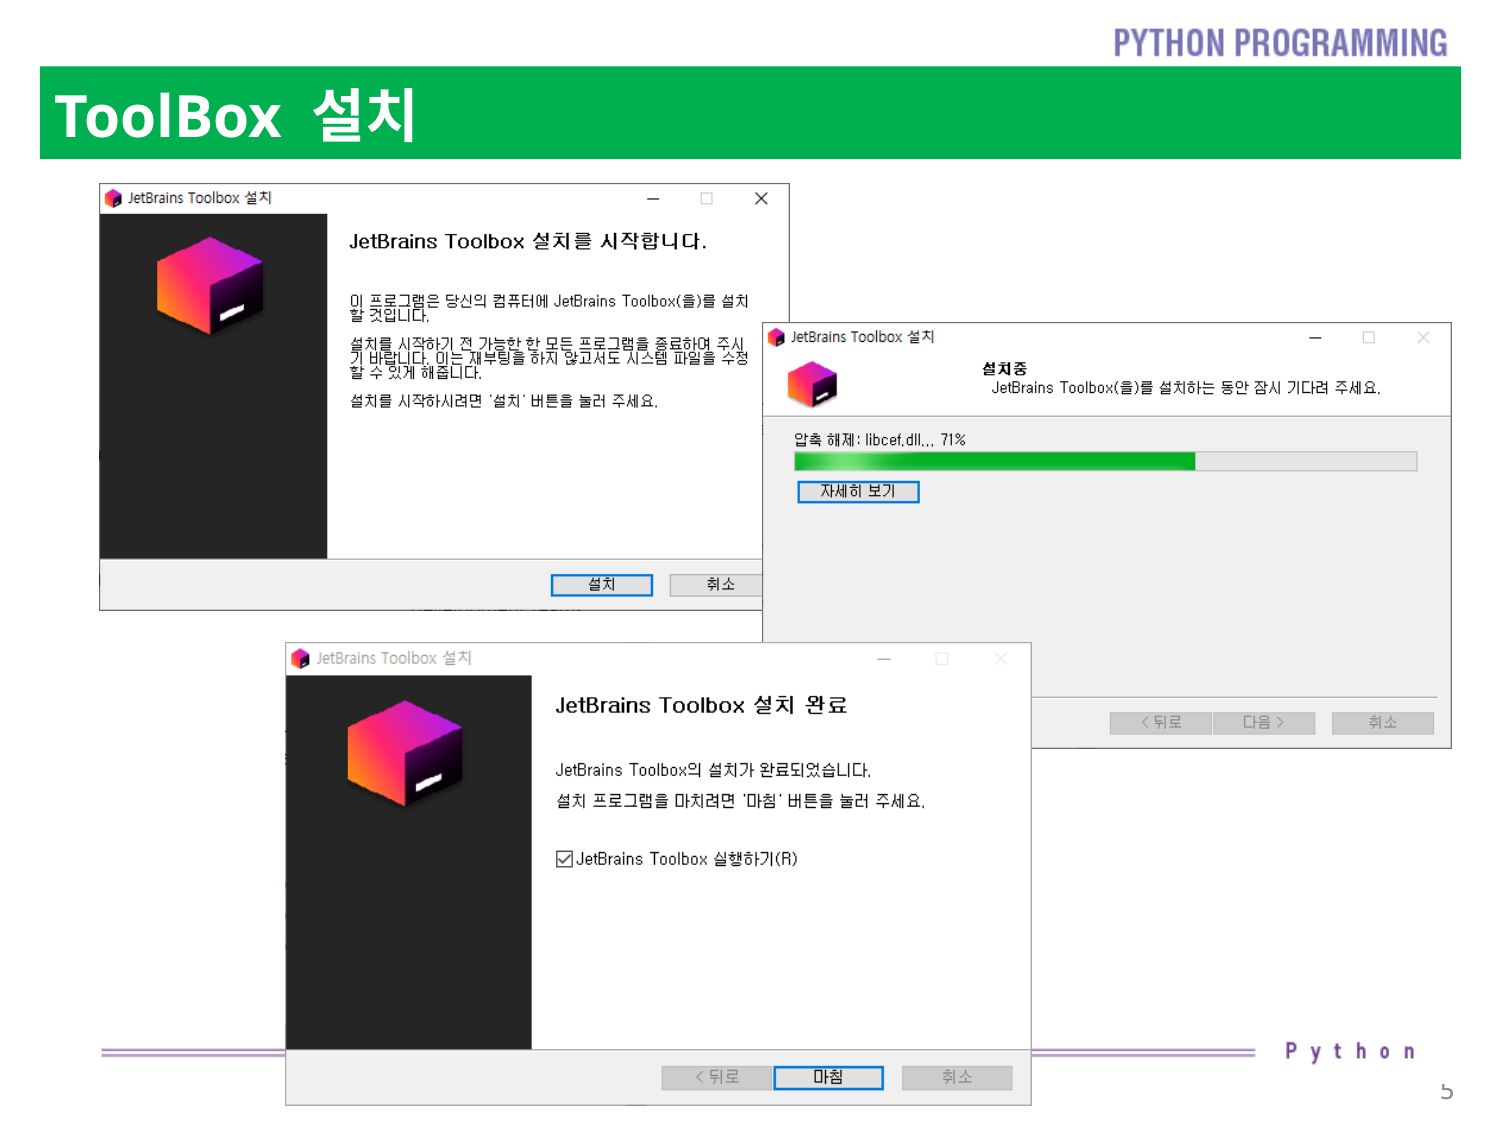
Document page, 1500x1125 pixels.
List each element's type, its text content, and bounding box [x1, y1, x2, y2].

picture [18, 183, 1483, 1106]
picture [1106, 13, 1462, 66]
slide_number 5 [1119, 1071, 1470, 1112]
title ToolBox 설치 [39, 76, 1444, 152]
